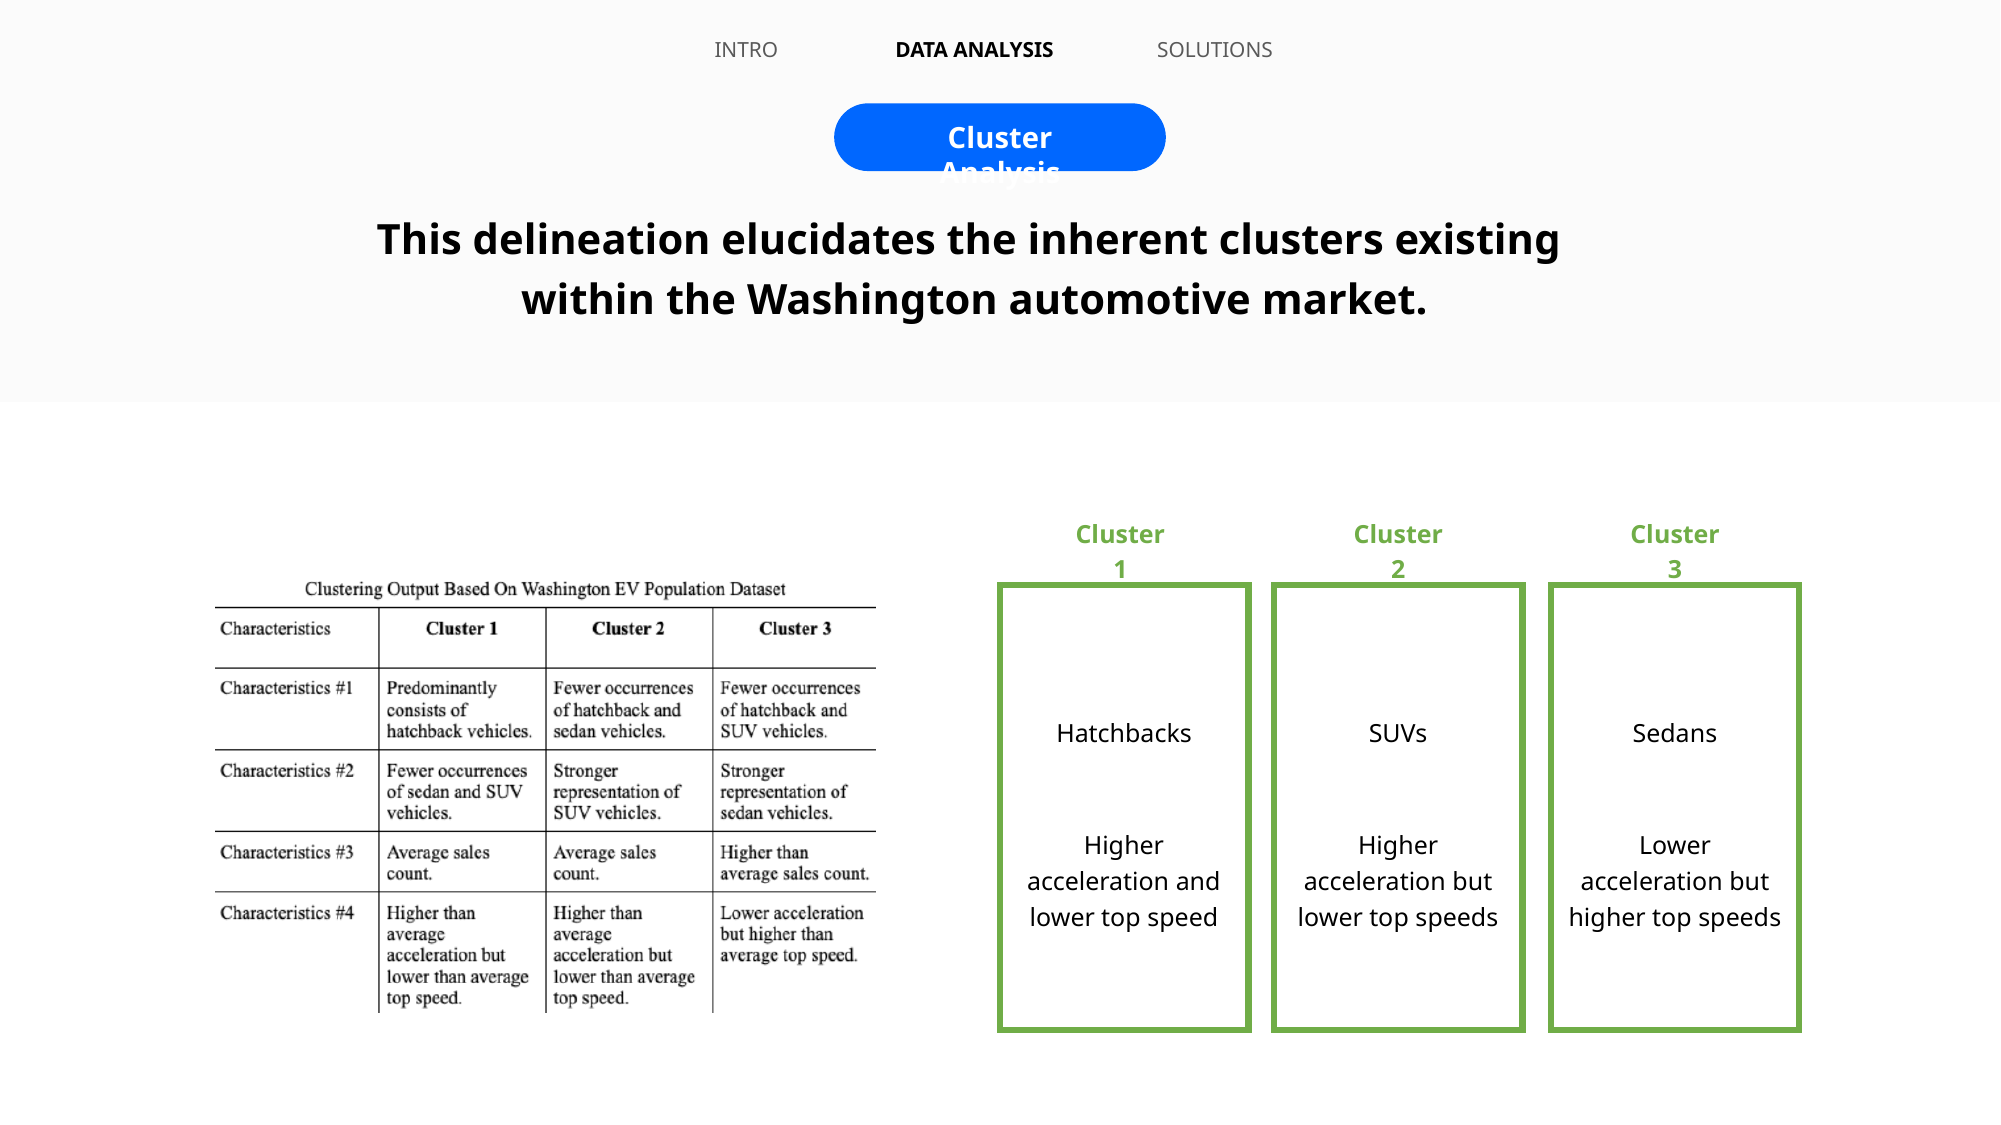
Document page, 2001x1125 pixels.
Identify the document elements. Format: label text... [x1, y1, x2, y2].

text_box [999, 585, 1249, 1031]
text_box [0, 0, 2000, 402]
text_box Lower acceleration but higher top speeds [1552, 816, 1799, 939]
text_box Cluster 3 [1607, 504, 1744, 585]
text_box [683, 29, 1317, 71]
text_box Higher acceleration and lower top speed [1001, 816, 1248, 939]
text_box Hatchbacks [1001, 704, 1248, 756]
text_box [1273, 585, 1523, 1031]
text_box This delineation elucidates the inherent clusters existing within the Washington automotive market. [77, 195, 1872, 331]
text_box Cluster 2 [1330, 504, 1467, 585]
picture [215, 570, 876, 1014]
text_box Cluster 1 [1052, 504, 1189, 592]
text_box SUVs [1275, 704, 1522, 756]
text_box Sedans [1552, 704, 1799, 756]
text_box [1550, 585, 1800, 1031]
text_box Higher acceleration but lower top speeds [1275, 816, 1522, 939]
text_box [833, 103, 1167, 172]
